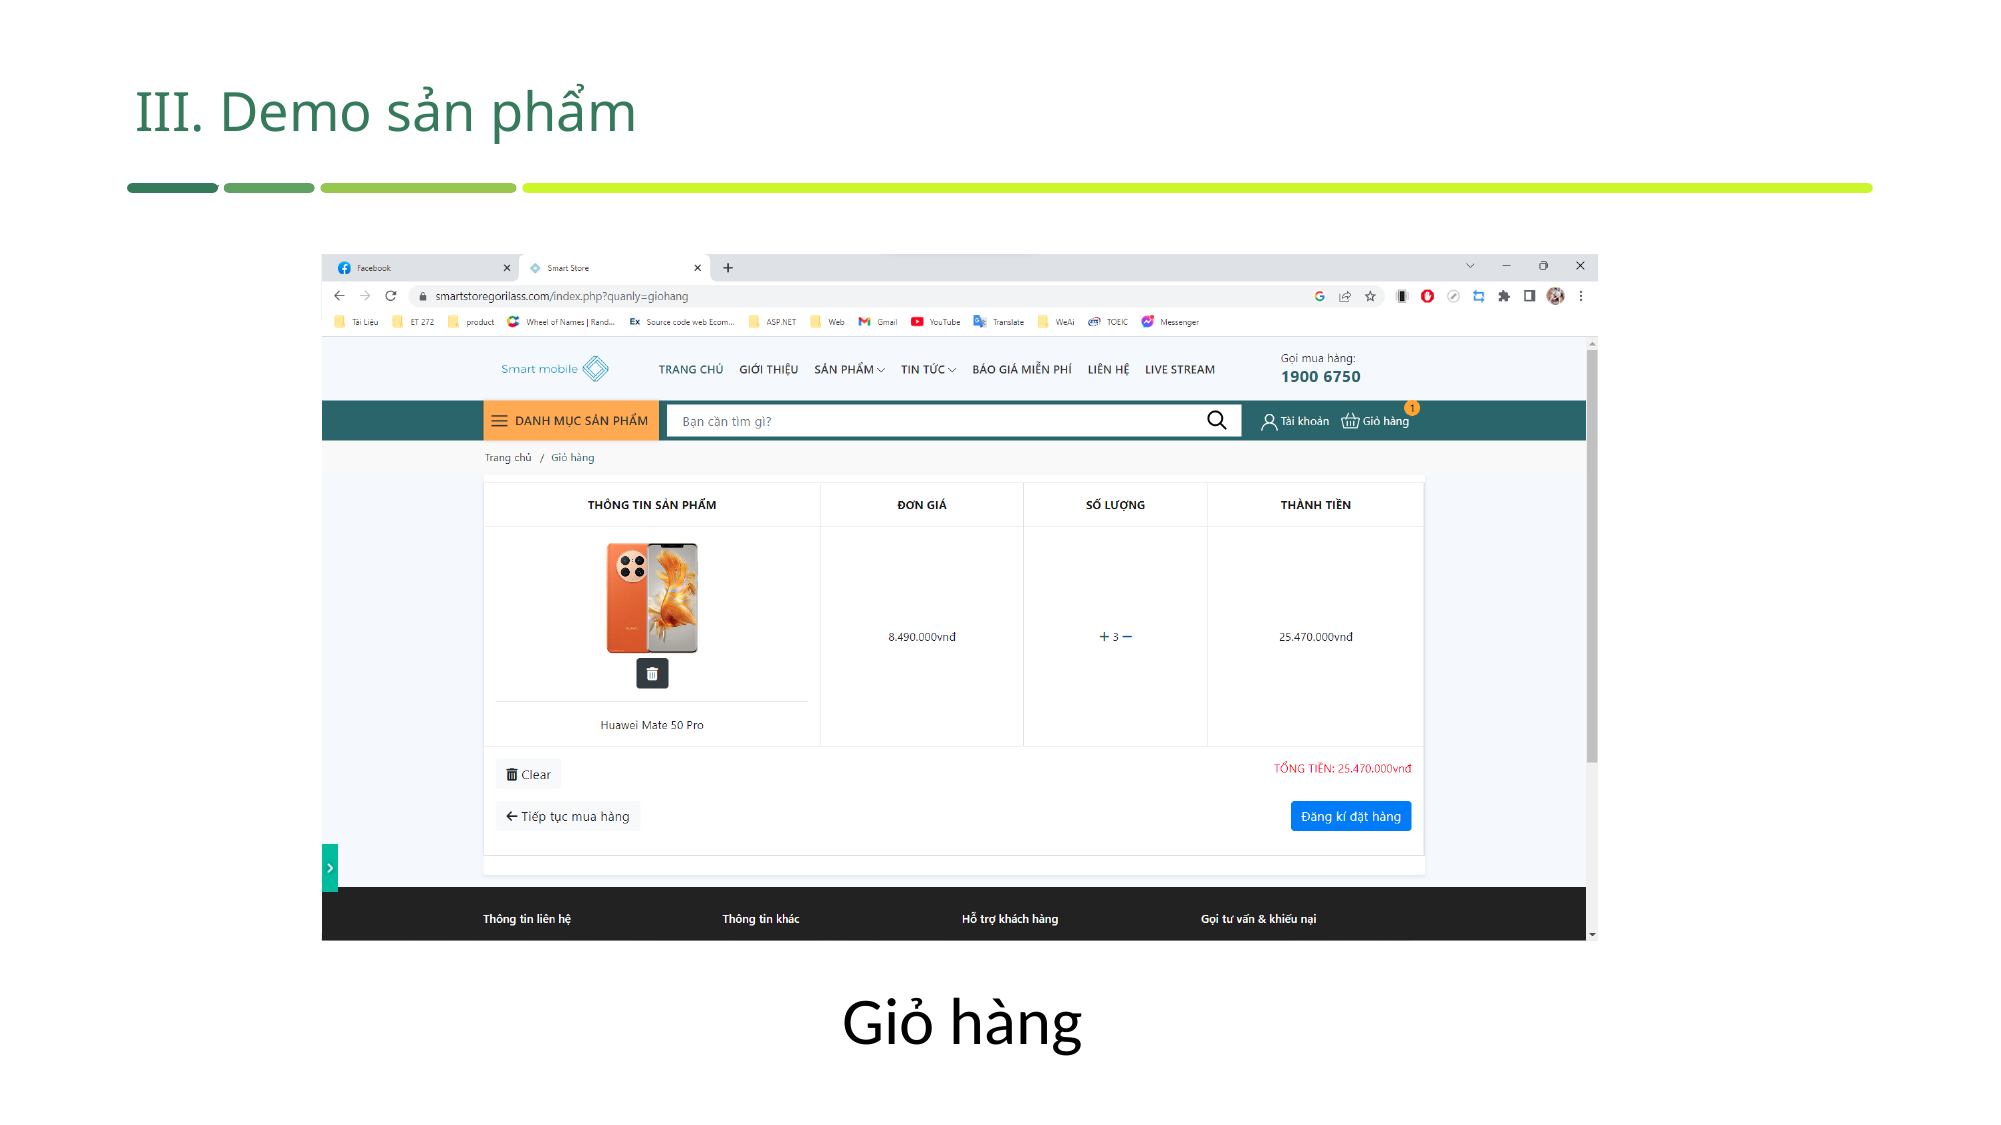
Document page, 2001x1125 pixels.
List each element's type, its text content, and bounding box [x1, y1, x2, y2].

picture [321, 254, 1598, 942]
text_box III. Demo sản phẩm [120, 69, 1235, 150]
text_box Giỏ hàng [827, 970, 1099, 1066]
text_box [128, 184, 1872, 192]
